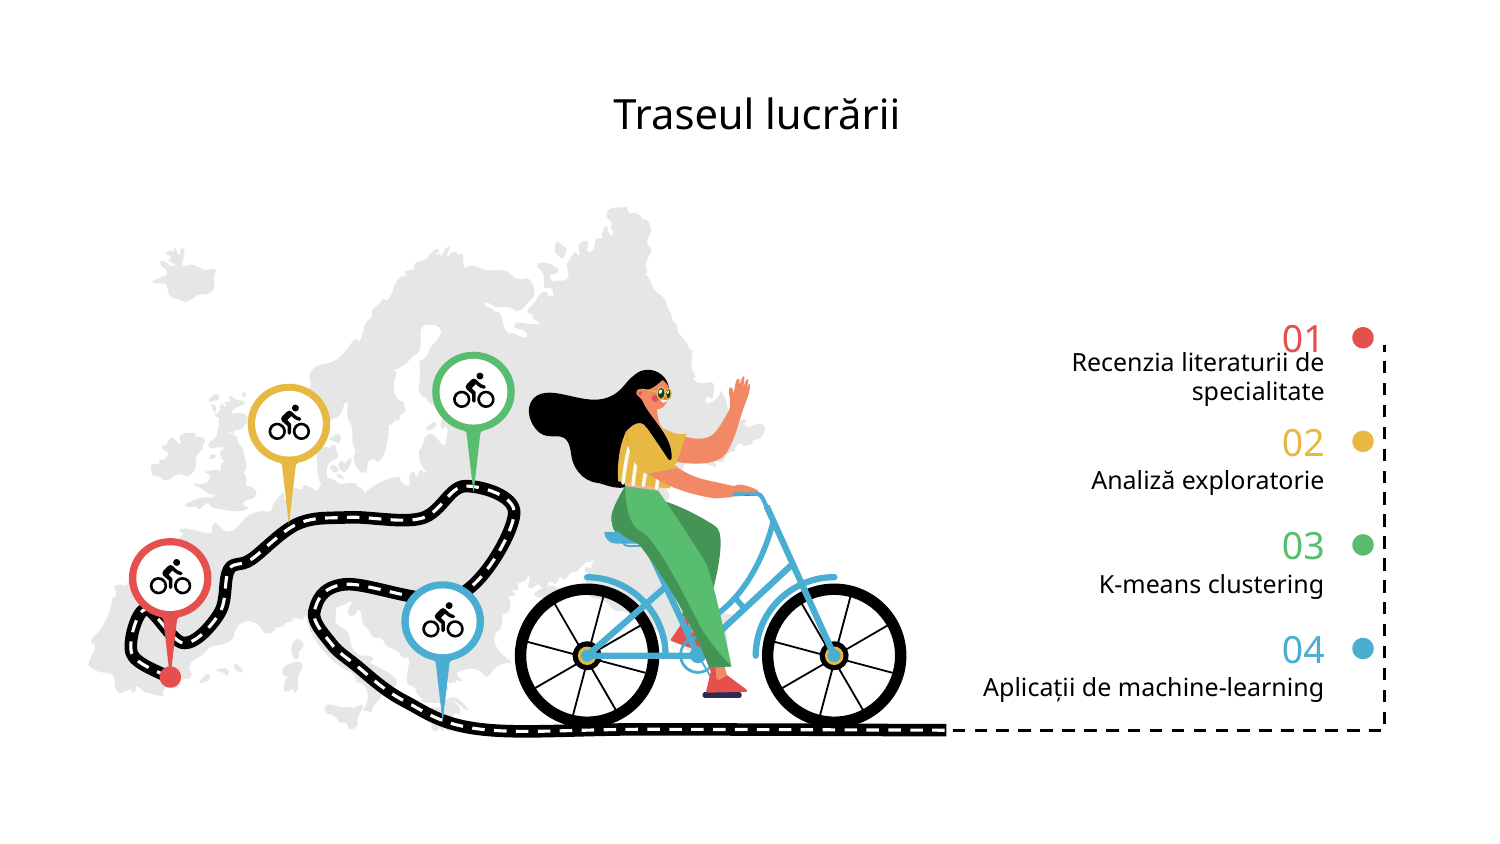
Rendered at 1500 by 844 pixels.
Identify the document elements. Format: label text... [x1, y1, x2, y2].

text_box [947, 631, 1340, 711]
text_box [947, 423, 1340, 504]
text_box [128, 351, 515, 723]
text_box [933, 320, 1341, 400]
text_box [947, 527, 1340, 607]
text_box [518, 369, 907, 729]
title Traseul lucrării [397, 84, 1117, 141]
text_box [81, 204, 1385, 732]
